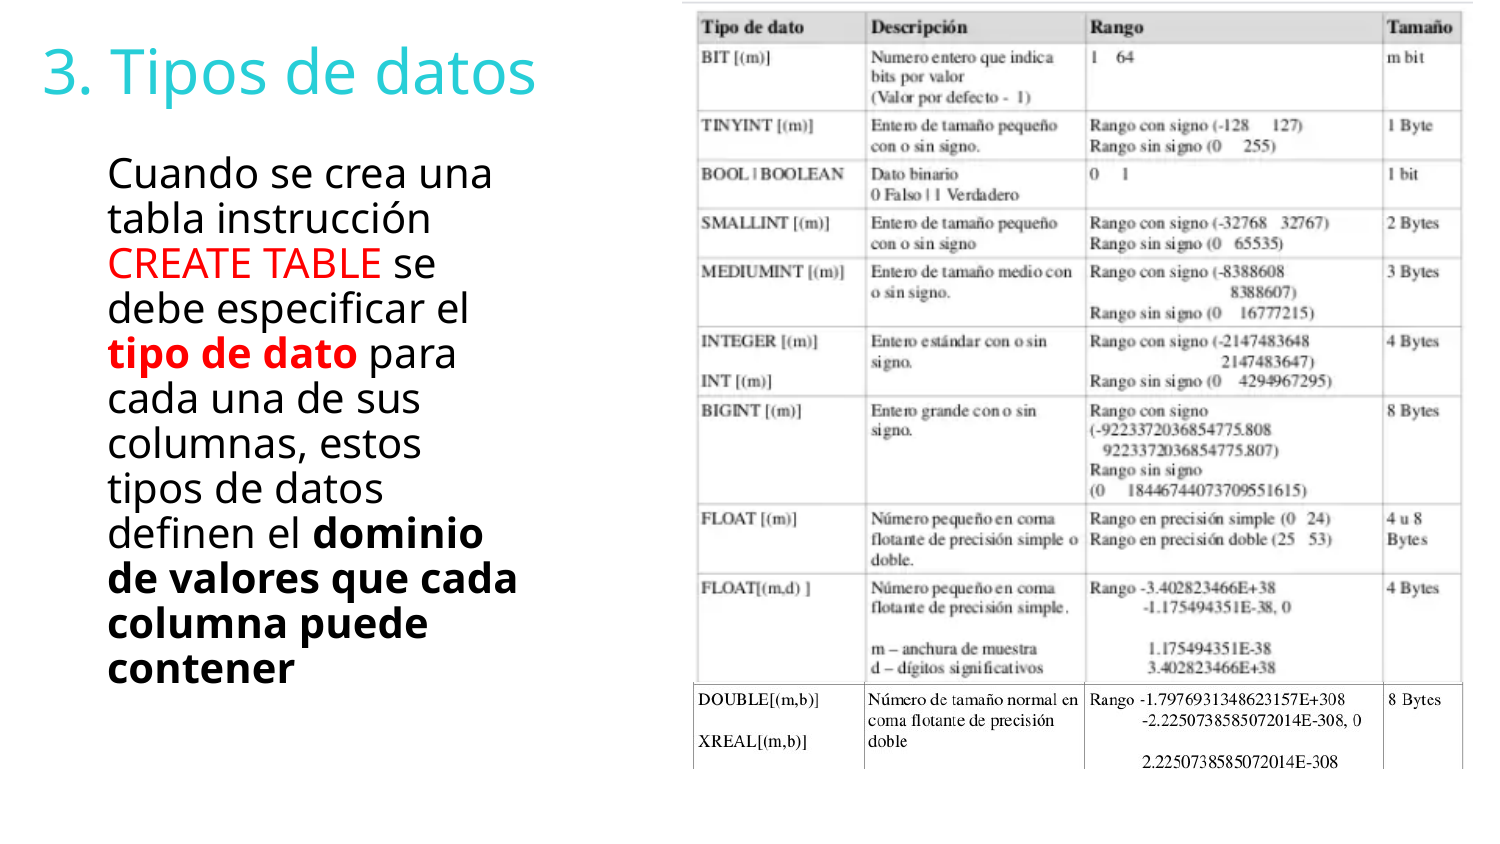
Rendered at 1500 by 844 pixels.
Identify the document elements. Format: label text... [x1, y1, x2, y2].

text_box 3. Tipos de datos [27, 16, 674, 124]
list Cuando se crea una tabla instrucción CREATE TABLE se debe especificar el tipo de dato para cada una de sus columnas, estos tipos de datos definen el dominio de valores que cada columna puede contener [73, 137, 538, 760]
picture [681, 0, 1473, 783]
